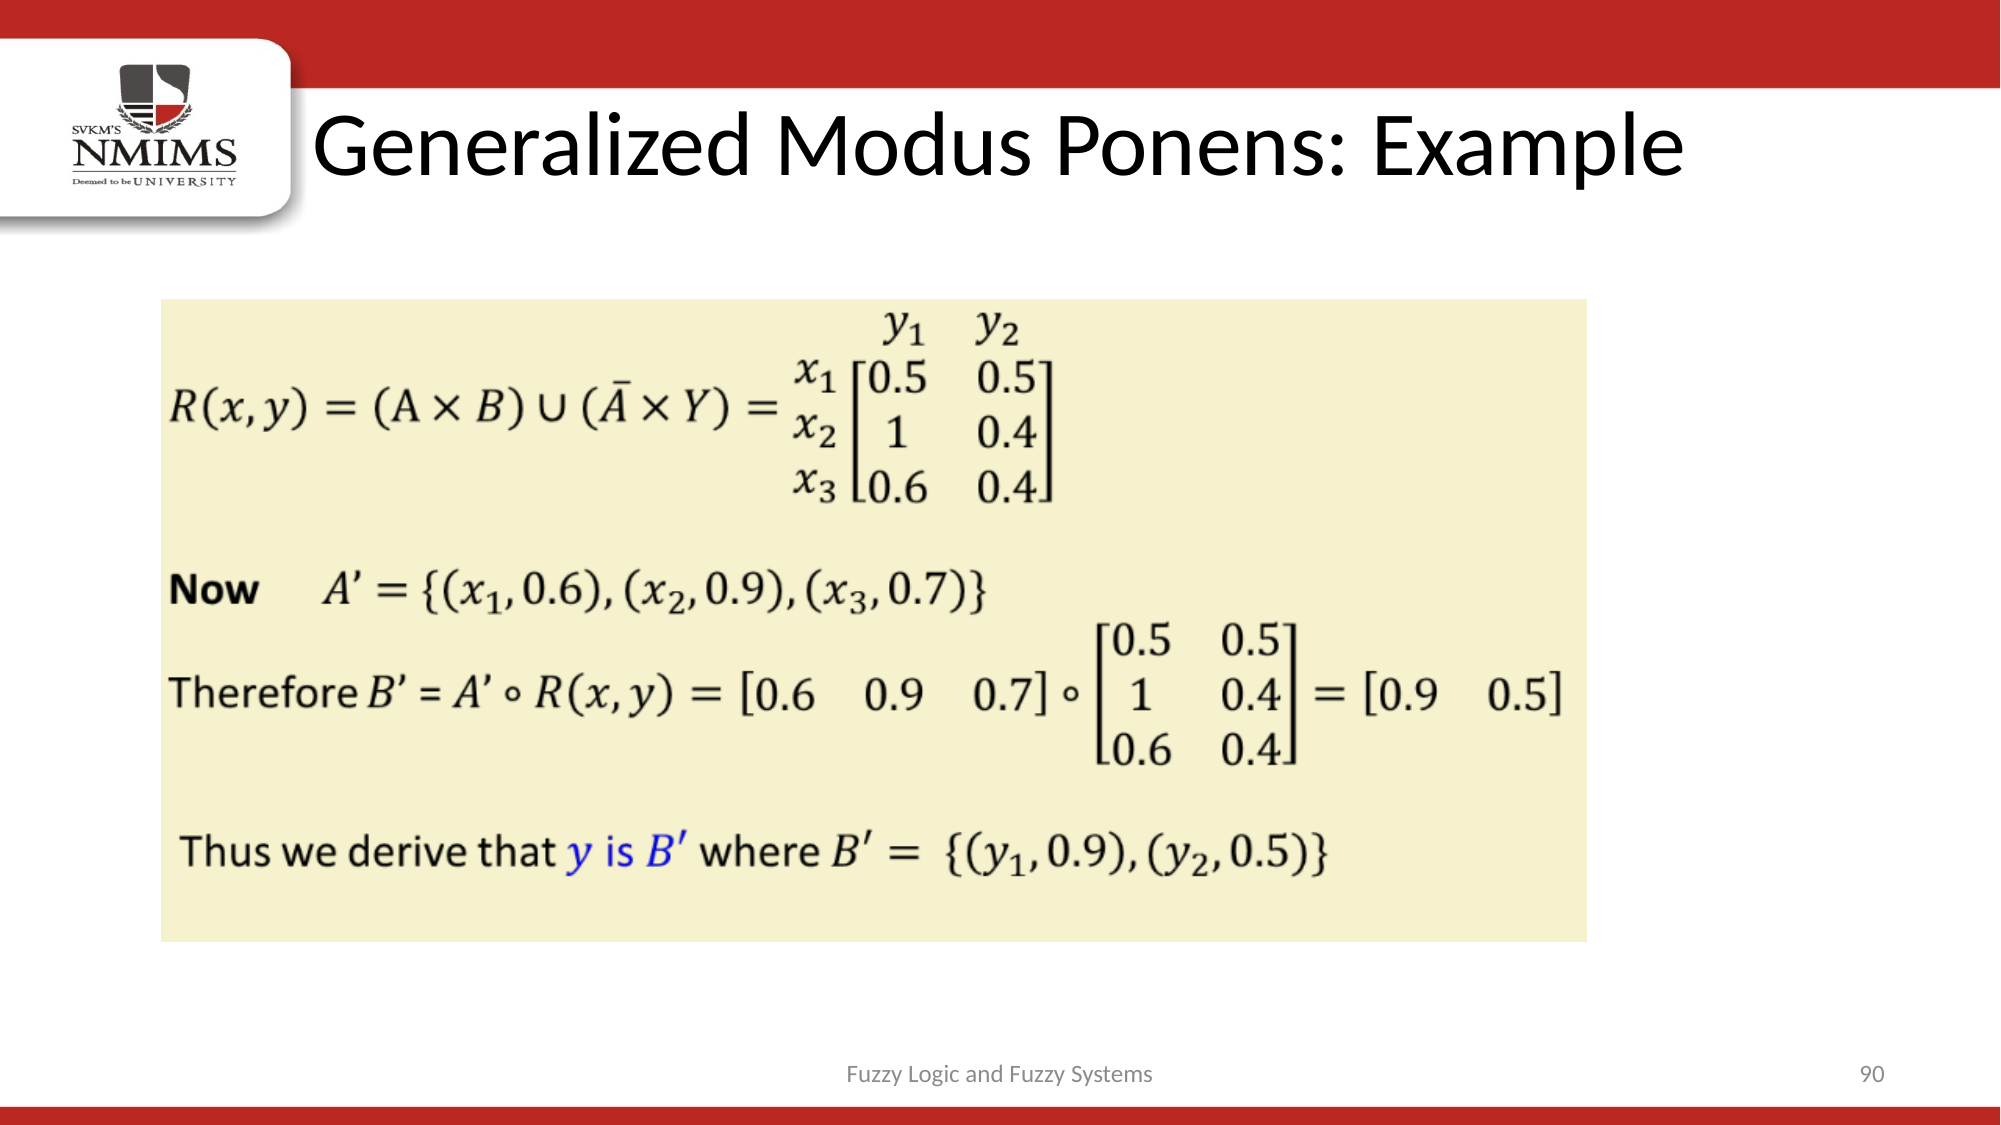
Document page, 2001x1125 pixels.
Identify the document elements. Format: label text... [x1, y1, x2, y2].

footer Fuzzy Logic and Fuzzy Systems [683, 1042, 1317, 1103]
title Generalized Modus Ponens: Example [99, 45, 1900, 233]
picture [0, 0, 2001, 1125]
slide_number 90 [1433, 1042, 1900, 1103]
